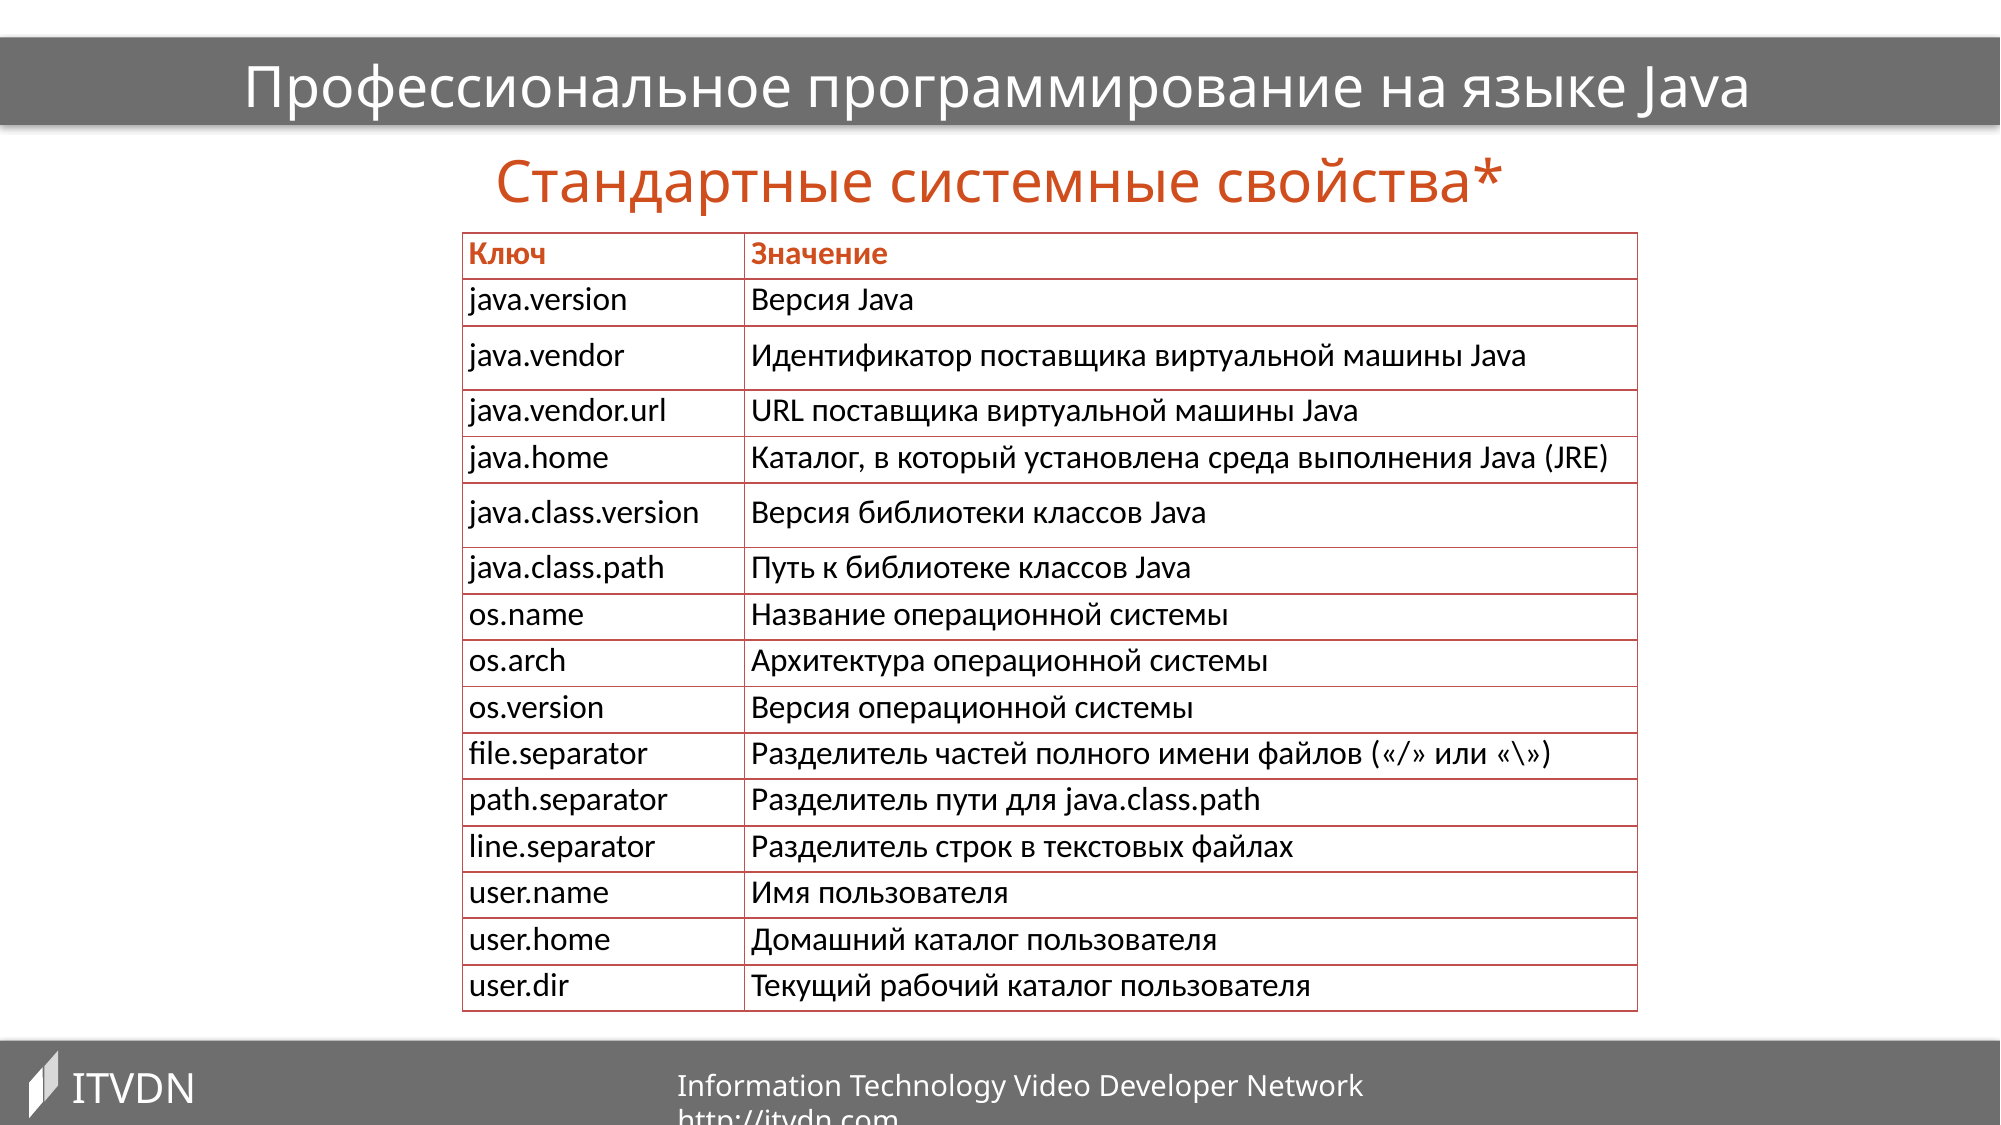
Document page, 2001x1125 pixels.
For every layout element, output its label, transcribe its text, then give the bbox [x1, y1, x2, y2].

table_cell os.version [463, 687, 744, 732]
table_cell Домашний каталог пользователя [745, 919, 1637, 964]
table_cell java.vendor.url [463, 391, 744, 436]
table_cell Каталог, в который установлена среда выполнения Java (JRE) [745, 437, 1637, 482]
table_header Ключ [463, 234, 744, 278]
table_cell user.home [463, 919, 744, 964]
table_cell Версия Java [745, 280, 1637, 325]
table_cell URL поставщика виртуальной машины Java [745, 391, 1637, 436]
text_box Information Technology Video Developer Network http://itvdn.com [662, 1059, 1963, 1125]
table_cell Разделитель строк в текстовых файлах [745, 827, 1637, 871]
table_cell Версия операционной системы [745, 687, 1637, 732]
table_cell file.separator [463, 734, 744, 778]
table_cell user.name [463, 873, 744, 917]
text_box Стандартные системные свойства* [324, 138, 1675, 225]
table_cell line.separator [463, 827, 744, 871]
text_box [0, 1037, 2000, 1125]
table_cell path.separator [463, 780, 744, 825]
table_cell Путь к библиотеке классов Java [745, 548, 1637, 593]
table_cell java.class.version [463, 484, 744, 547]
text_box Профессиональное программирование на языке Java [207, 37, 1788, 132]
table_cell user.dir [463, 966, 744, 1010]
table_cell Архитектура операционной системы [745, 641, 1637, 686]
table_cell Версия библиотеки классов Java [745, 484, 1637, 547]
text_box ITVDN [62, 1054, 212, 1120]
table_cell Название операционной системы [745, 595, 1637, 639]
table_header Значение [745, 234, 1637, 278]
table_cell java.class.path [463, 548, 744, 593]
table_cell Разделитель частей полного имени файлов («/» или «\») [745, 734, 1637, 778]
table_cell os.name [463, 595, 744, 639]
table_cell os.arch [463, 641, 744, 686]
text_box [0, 34, 2000, 128]
table_cell java.home [463, 437, 744, 482]
table_cell Идентификатор поставщика виртуальной машины Java [745, 327, 1637, 389]
table_cell Текущий рабочий каталог пользователя [745, 966, 1637, 1010]
table_cell java.version [463, 280, 744, 325]
table_cell Разделитель пути для java.class.path [745, 780, 1637, 825]
table_cell java.vendor [463, 327, 744, 389]
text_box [28, 1050, 59, 1119]
table_cell Имя пользователя [745, 873, 1637, 917]
